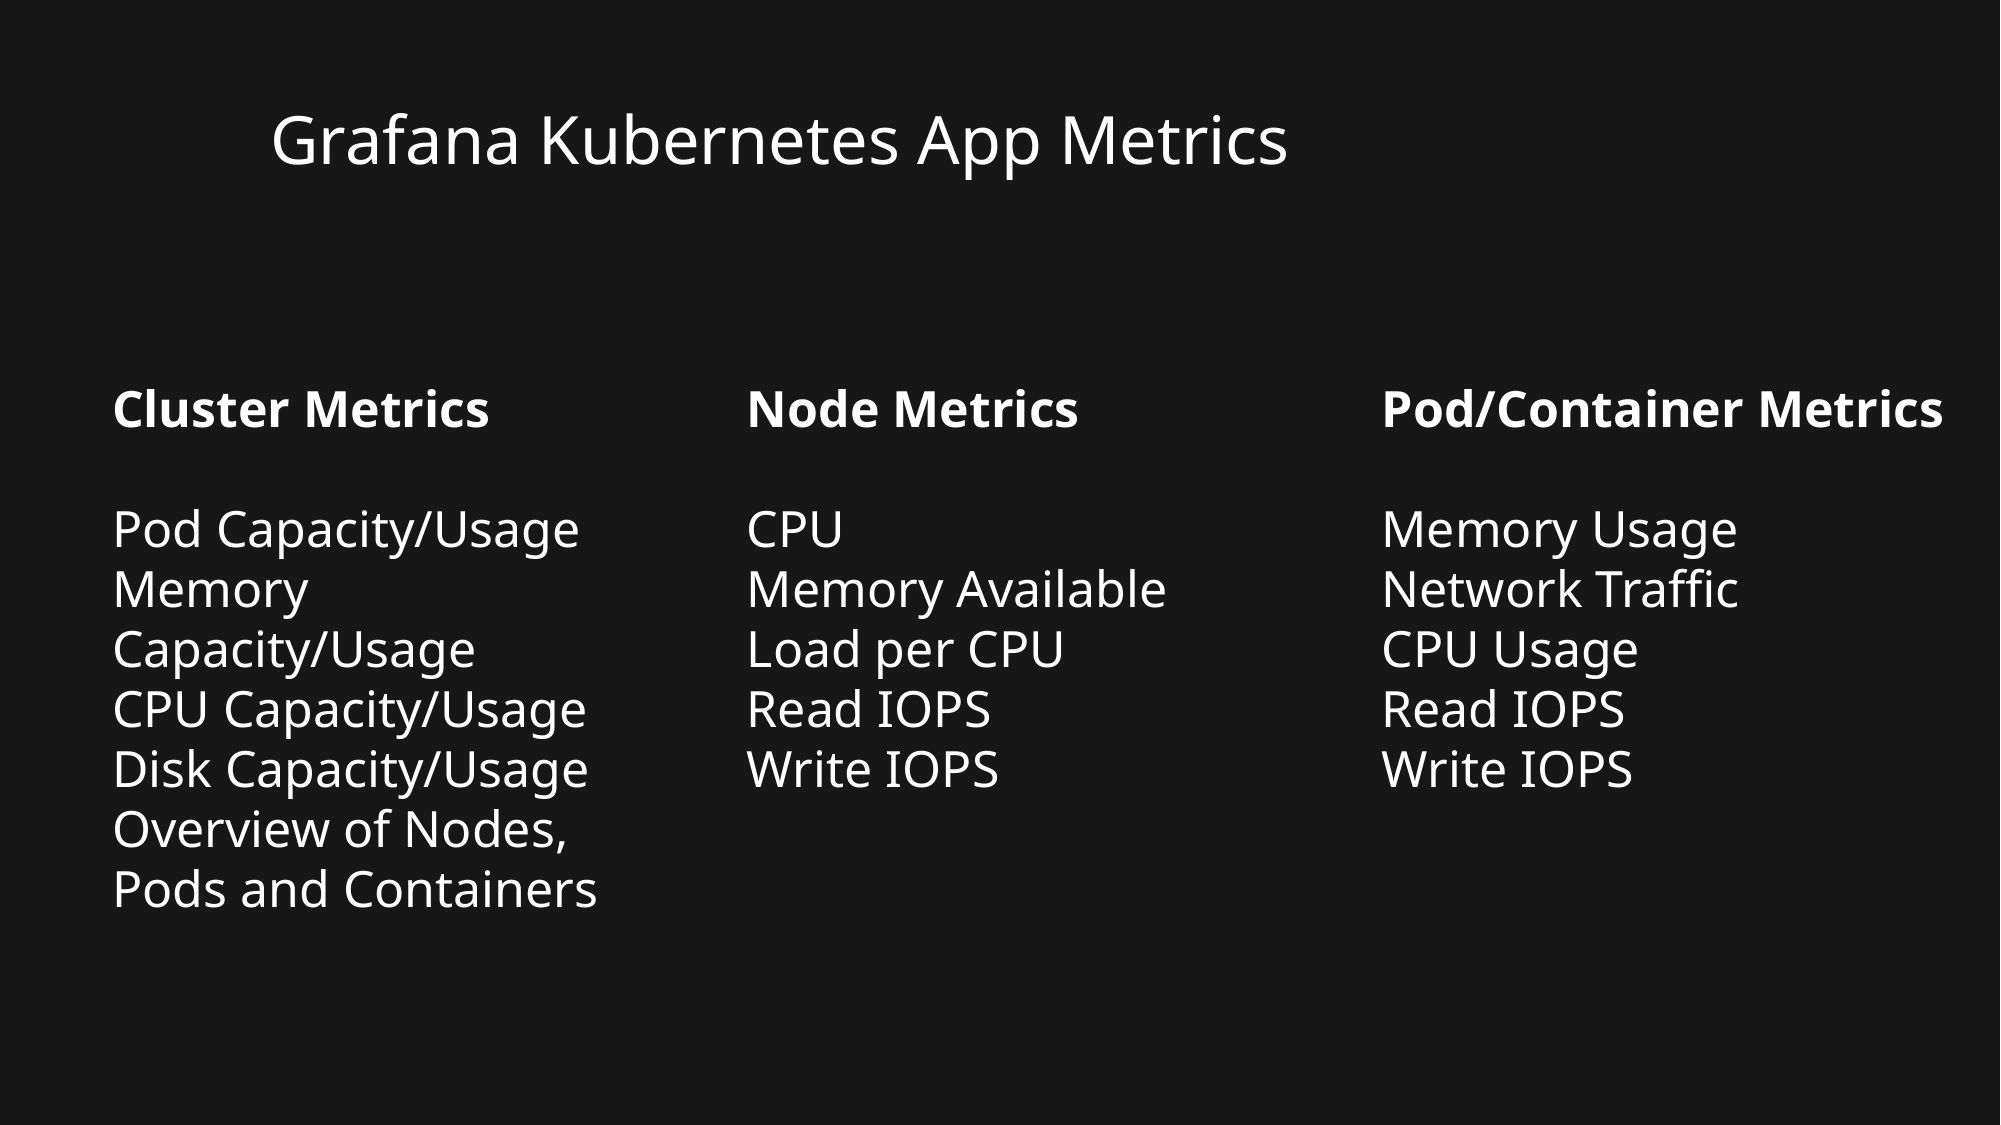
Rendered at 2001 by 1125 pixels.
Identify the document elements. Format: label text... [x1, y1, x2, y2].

text_box Cluster Metrics Pod Capacity/Usage Memory Capacity/Usage CPU Capacity/Usage Disk Capacity/Usage Overview of Nodes, Pods and Containers [97, 370, 702, 985]
text_box Node Metrics CPU Memory Available Load per CPU Read IOPS Write IOPS [732, 370, 1336, 805]
text_box Pod/Container Metrics Memory Usage Network Traffic CPU Usage Read IOPS Write IOPS [1366, 370, 1971, 805]
text_box Grafana Kubernetes App Metrics [255, 90, 1343, 185]
